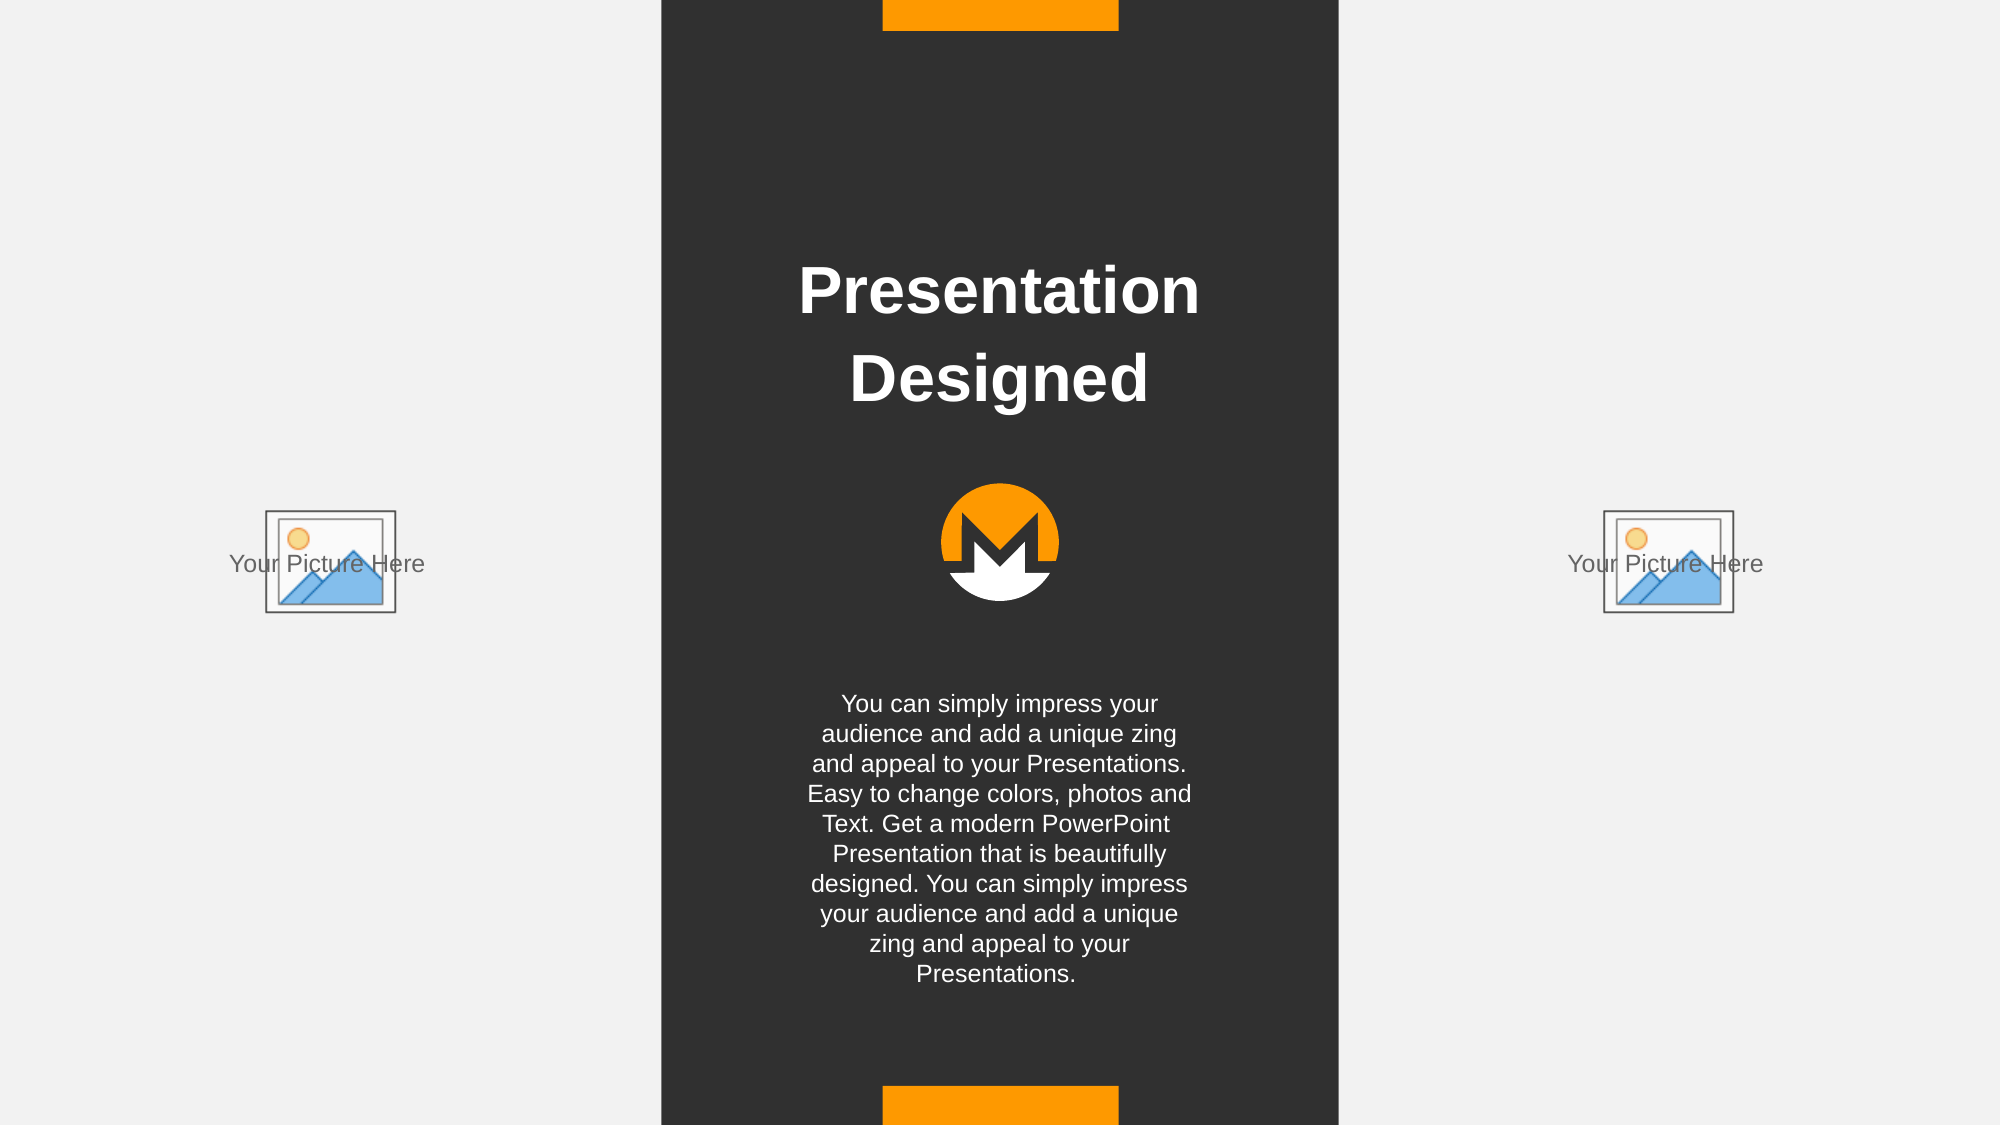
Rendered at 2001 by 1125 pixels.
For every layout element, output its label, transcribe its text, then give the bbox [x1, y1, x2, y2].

text_box You can simply impress your audience and add a unique zing and appeal to your Presentations. Easy to change colors, photos and Text. Get a modern PowerPoint Presentation that is beautifully designed. You can simply impress your audience and add a unique zing and appeal to your Presentations. [787, 680, 1213, 995]
text_box Portfolio Presentation Designed [780, 155, 1220, 411]
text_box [941, 483, 1059, 601]
picture [1338, 0, 2000, 1125]
picture [0, 0, 662, 1125]
